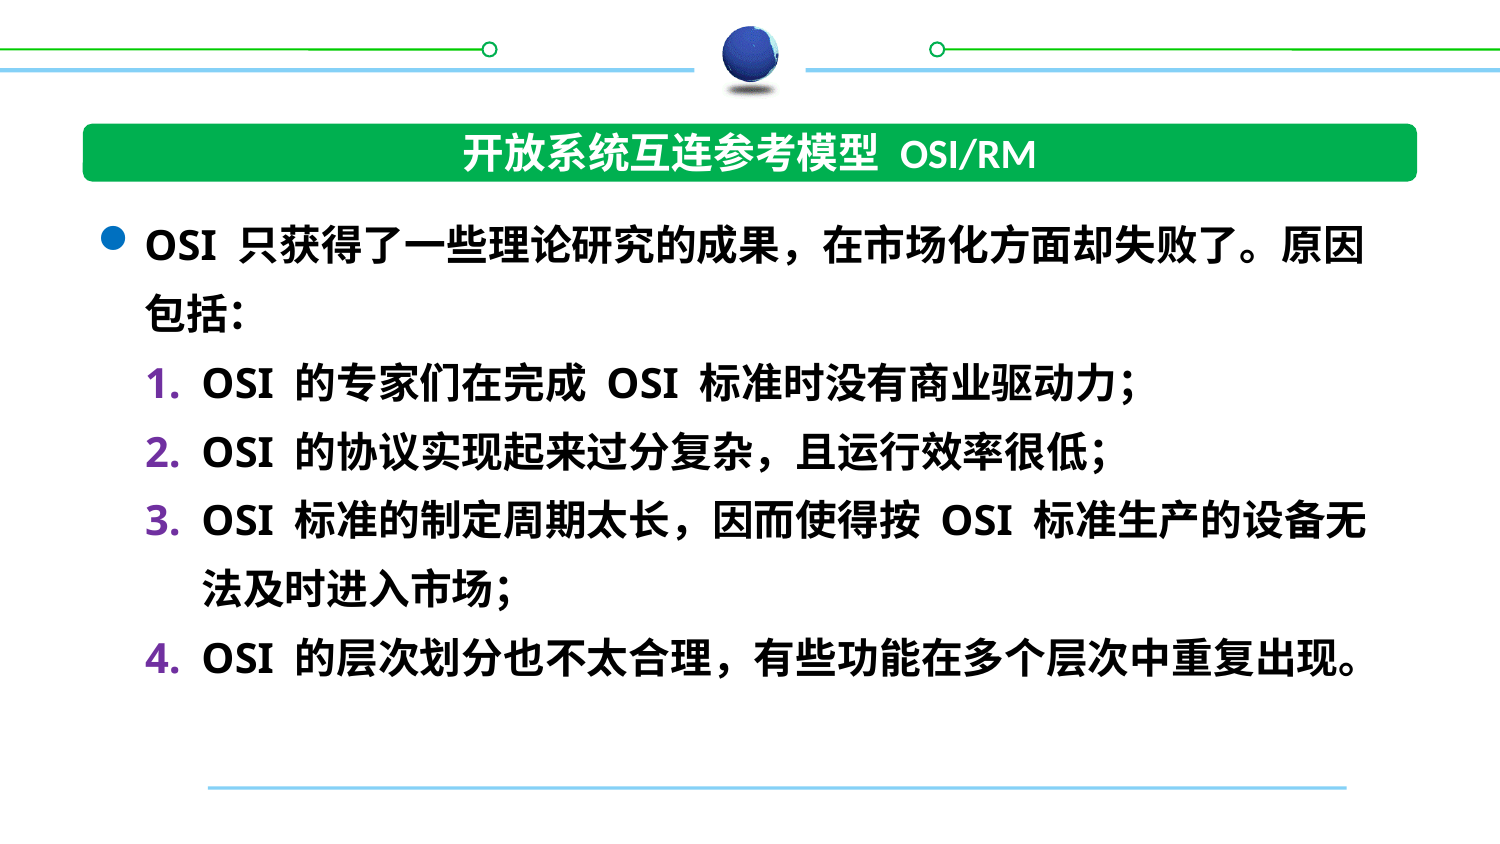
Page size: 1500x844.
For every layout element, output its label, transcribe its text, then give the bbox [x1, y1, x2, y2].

text_box 开放系统互连参考模型 OSI/RM [448, 119, 1052, 185]
text_box [82, 123, 448, 182]
text_box [1052, 123, 1418, 182]
text_box OSI 只获得了一些理论研究的成果，在市场化方面却失败了。原因包括： OSI 的专家们在完成 OSI 标准时没有商业驱动力； OSI 的协议实现起来过分复杂，且运行效率很低； OSI 标准的制定周期太长，因而使得按 OSI 标准生产的设备无法及时进入市场； OSI 的层次划分也不太合理，有些功能在多个层次中重复出现。 [82, 192, 1418, 689]
picture [720, 24, 780, 100]
